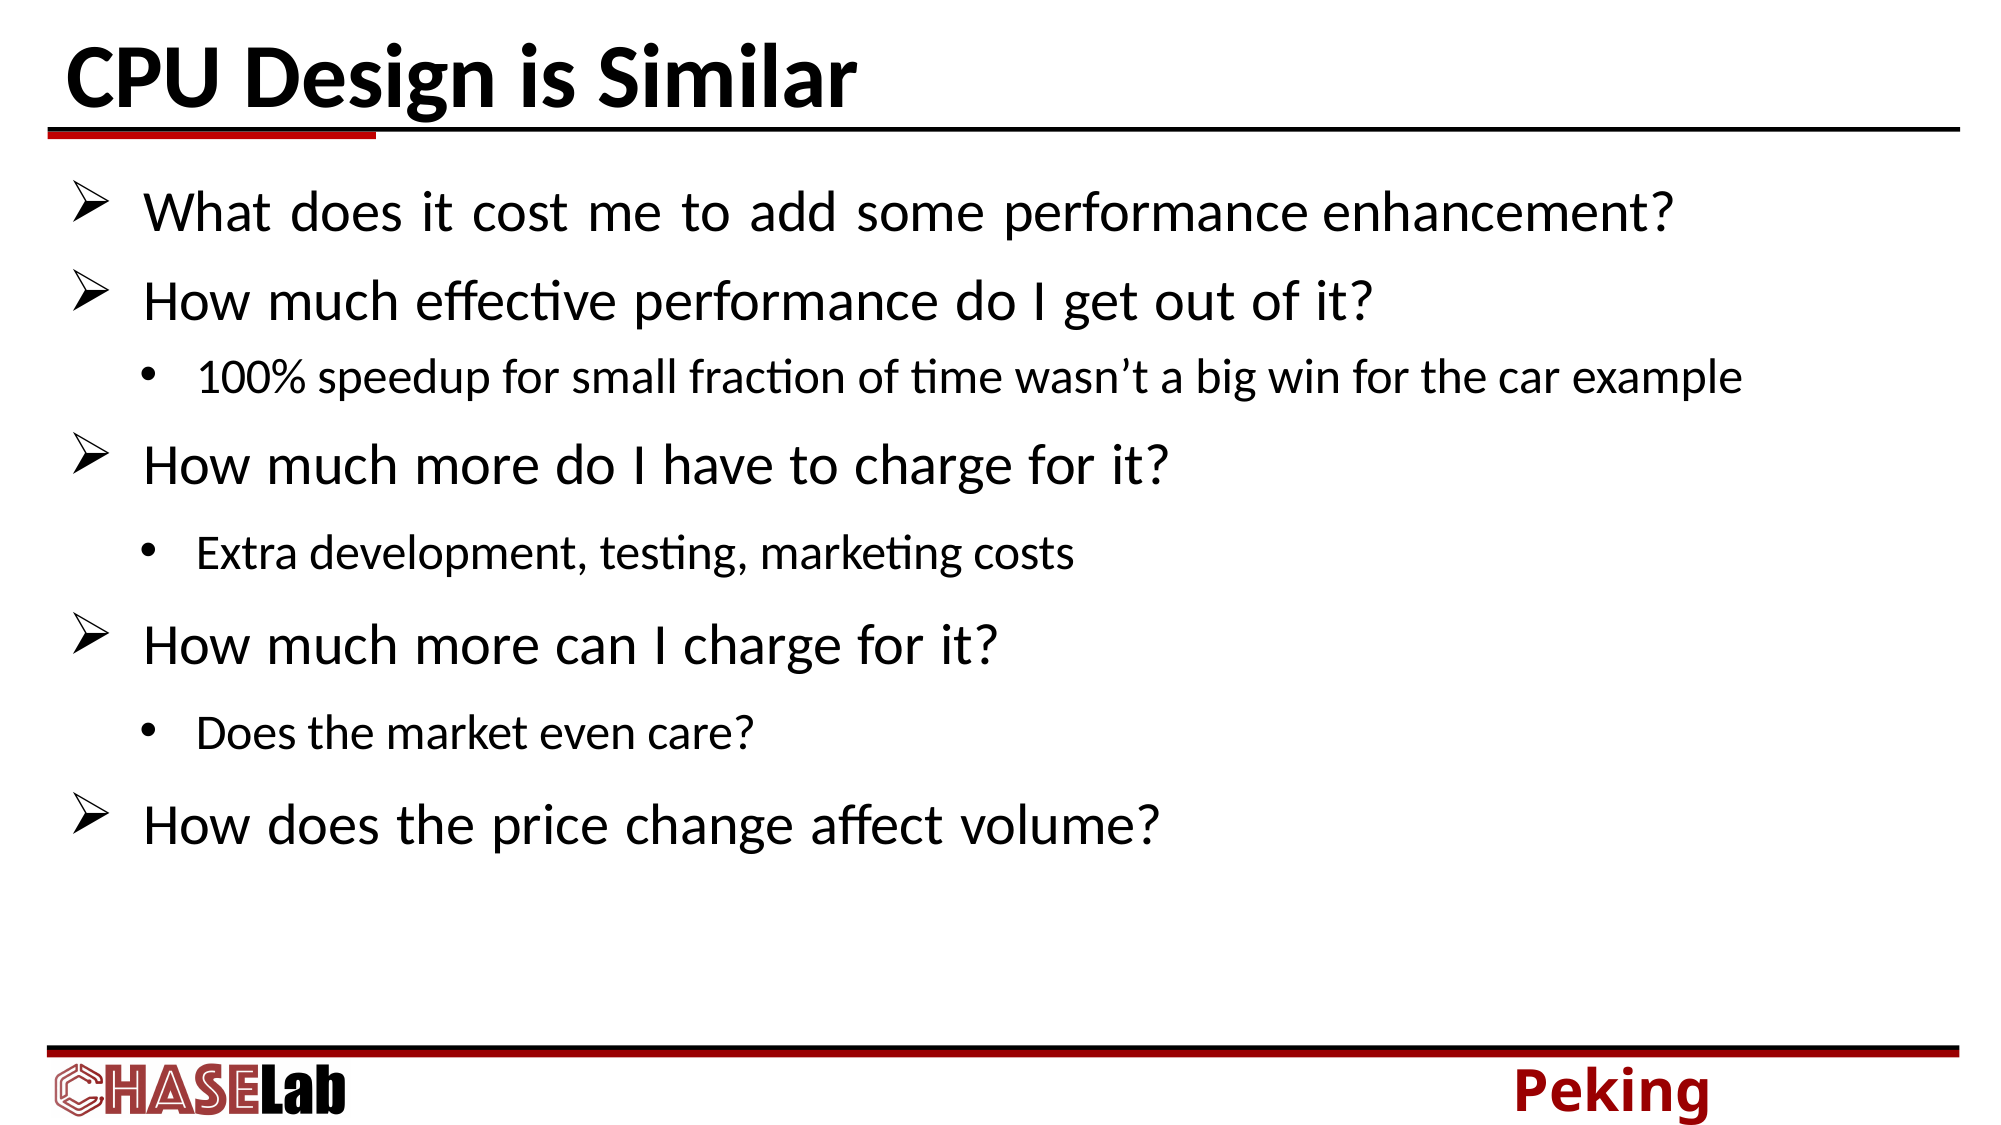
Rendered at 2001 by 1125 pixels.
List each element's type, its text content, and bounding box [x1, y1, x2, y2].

title CPU Design is Similar [51, 3, 1955, 128]
picture [51, 1058, 351, 1118]
text_box What does it cost me to add some performance enhancement? How much effective performance do I get out of it? 100% speedup for small fraction of time wasn’t a big win for the car example How much more do I have to charge for it? Extra development, testing, marketing costs How much more can I charge for it? Does the market even care? How does the price change affect volume? [51, 156, 1829, 864]
